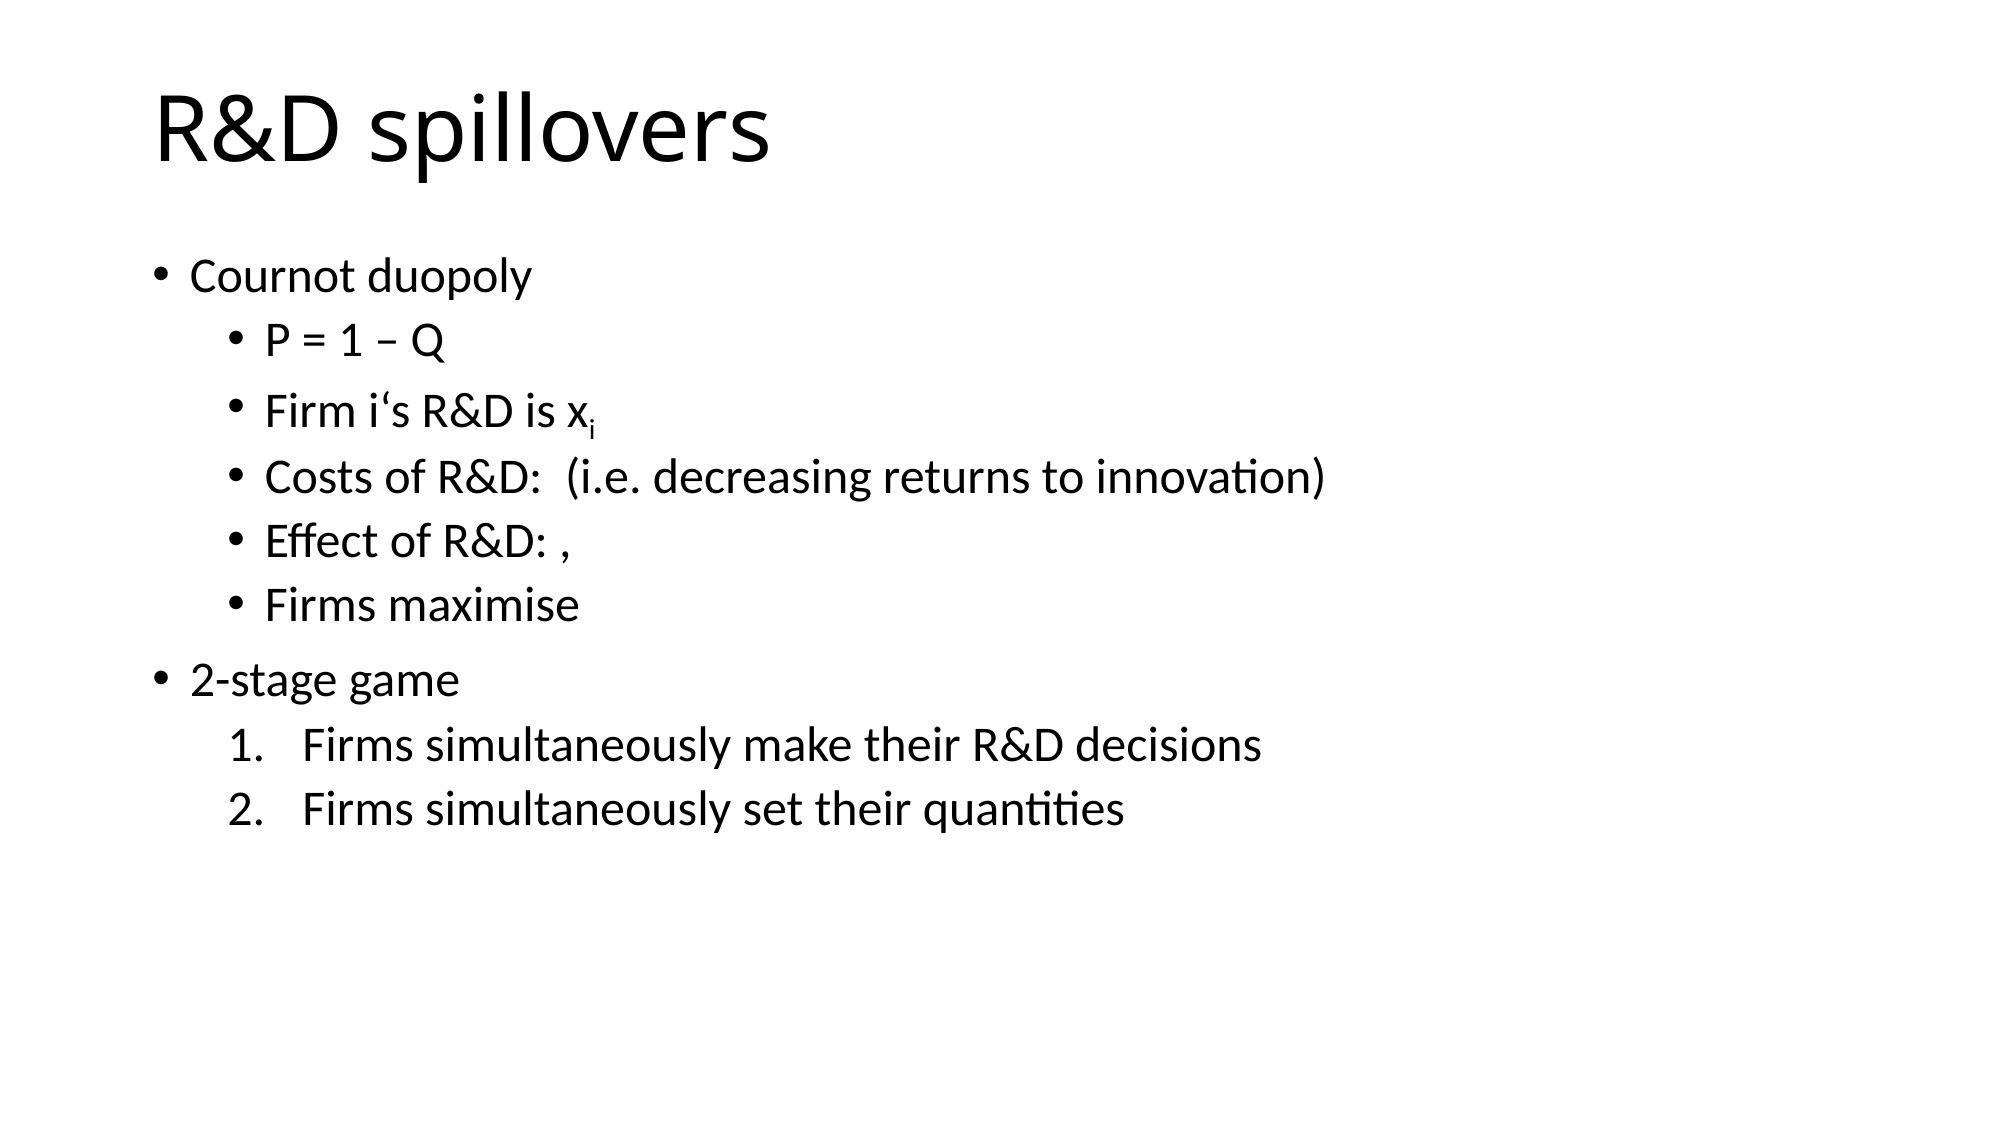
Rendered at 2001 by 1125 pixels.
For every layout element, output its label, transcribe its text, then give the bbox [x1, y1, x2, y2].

text_box R&D spillovers [137, 23, 1863, 241]
